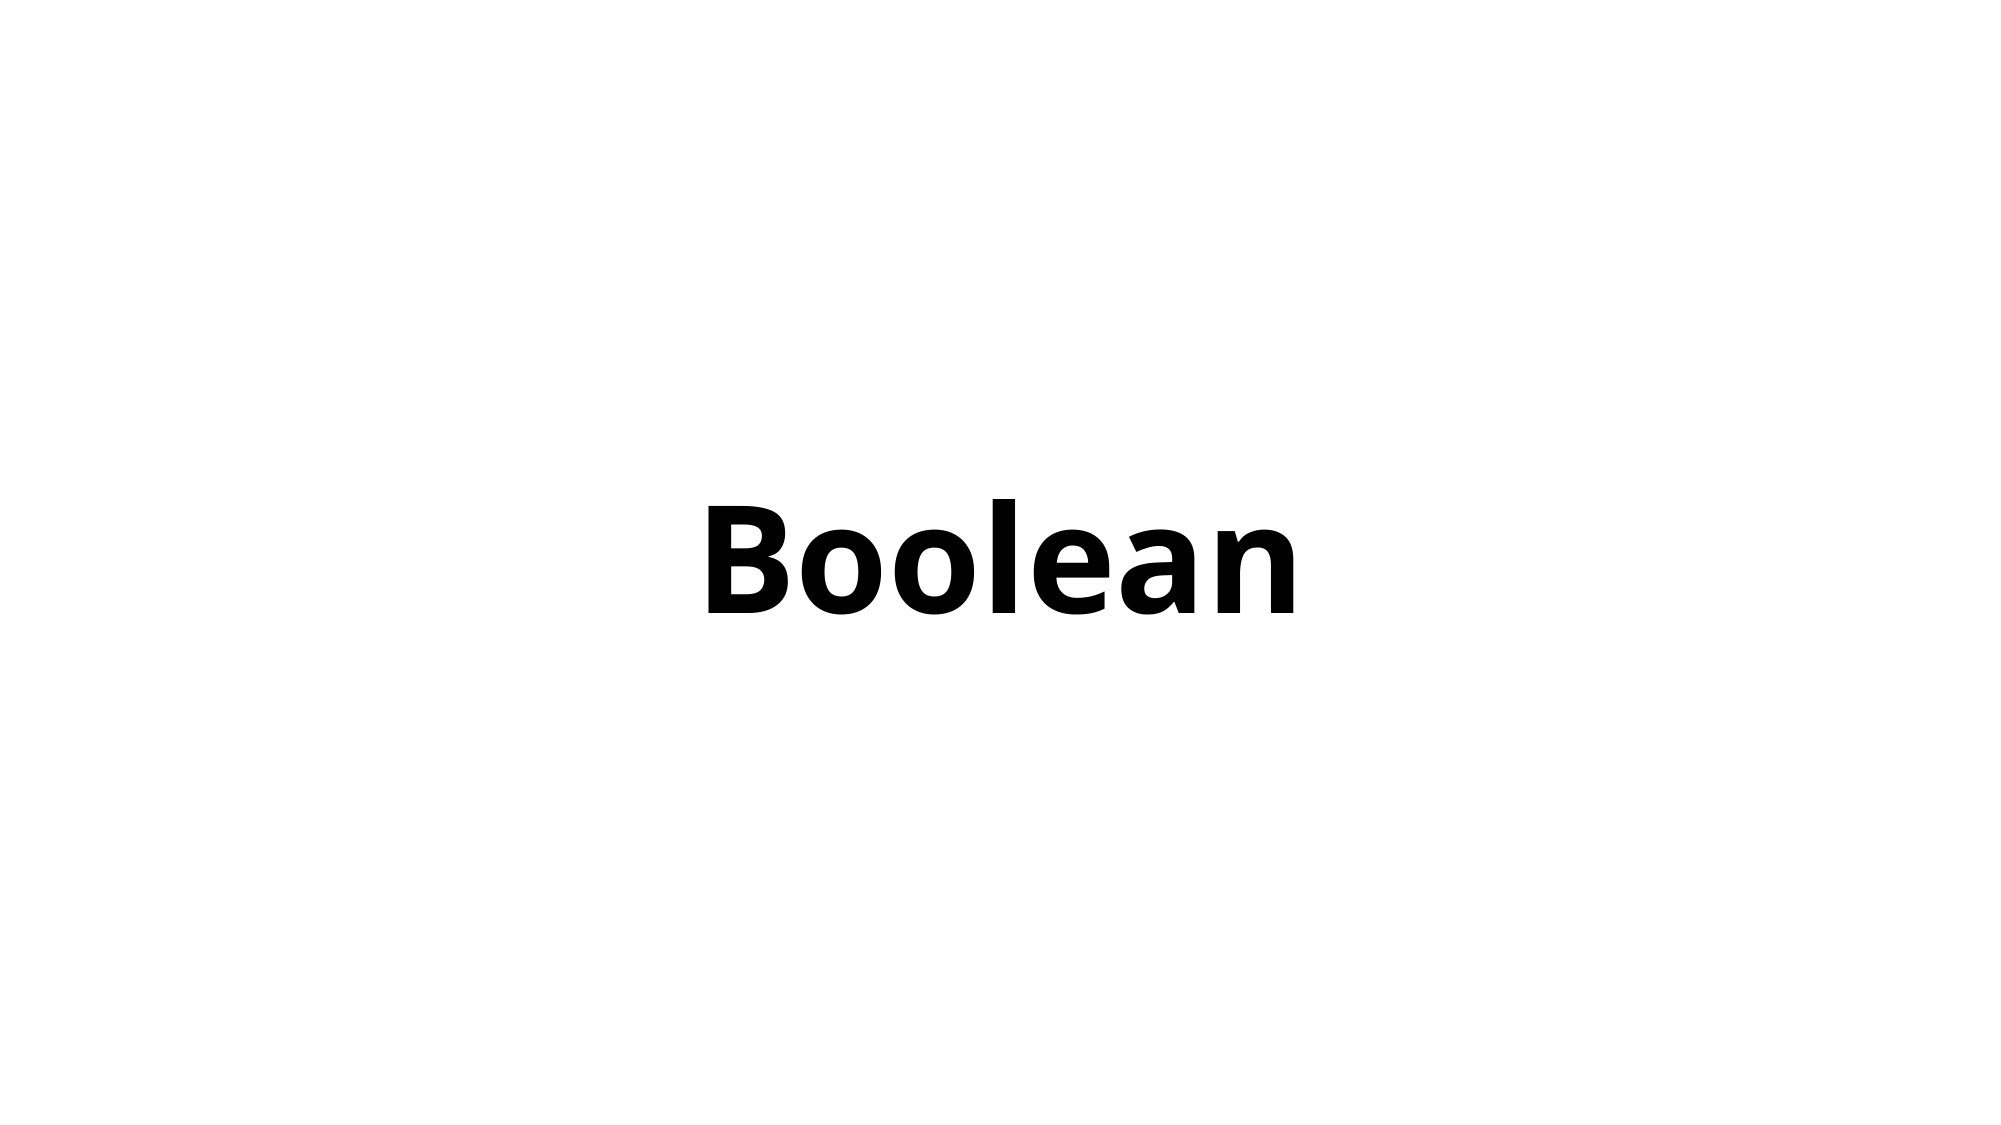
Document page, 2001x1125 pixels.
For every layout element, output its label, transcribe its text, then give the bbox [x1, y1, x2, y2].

title Boolean [526, 471, 1474, 654]
